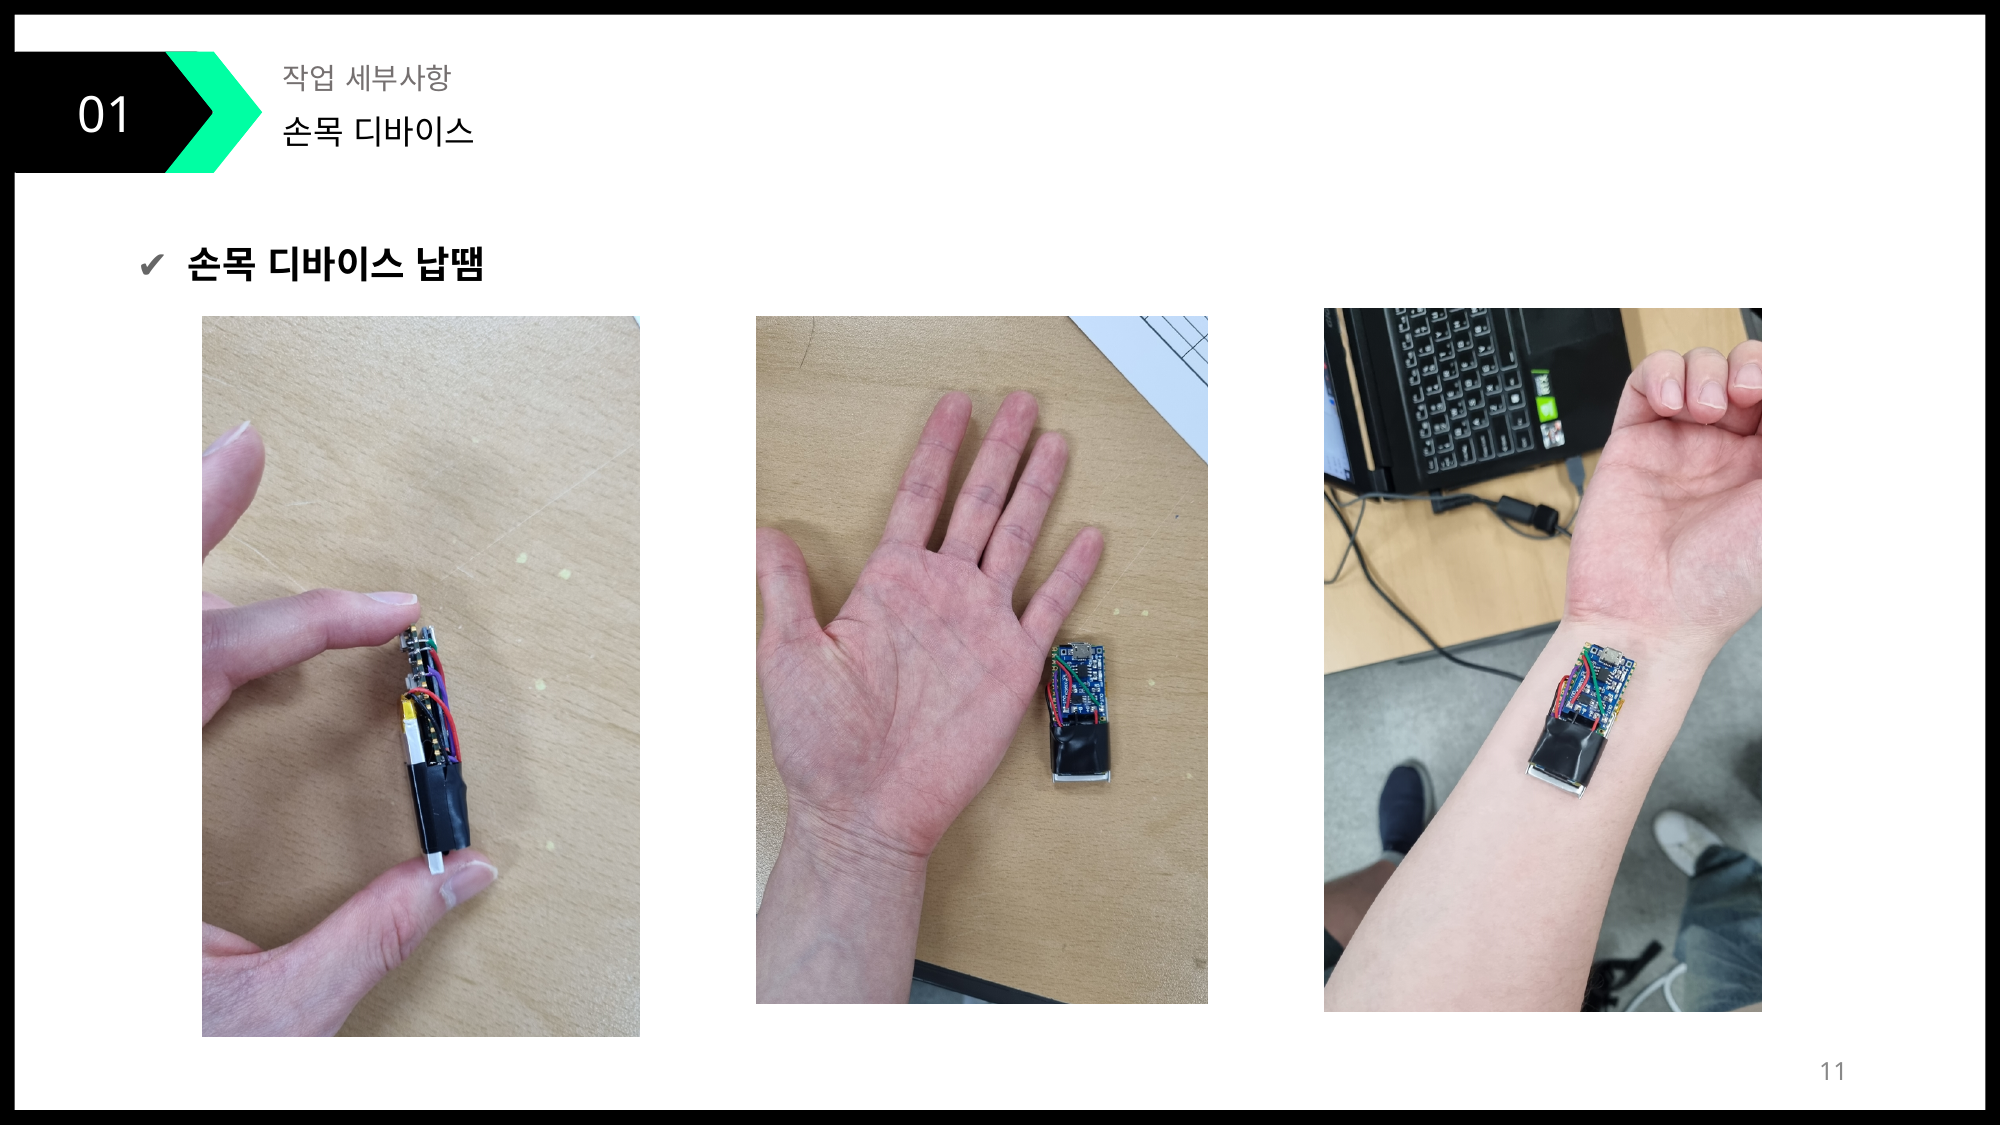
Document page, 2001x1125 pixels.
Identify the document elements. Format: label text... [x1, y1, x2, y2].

text_box 손목 디바이스 [267, 103, 778, 159]
text_box 작업 세부사항 [267, 53, 503, 103]
text_box 01 [0, 51, 212, 173]
text_box ✔ 손목 디바이스 납땜 [121, 233, 530, 294]
picture [1323, 308, 1762, 1012]
slide_number ‹#› [1412, 1042, 1863, 1103]
text_box [0, 0, 2000, 1125]
text_box [165, 51, 263, 173]
picture [202, 316, 641, 1037]
picture [756, 316, 1208, 1004]
